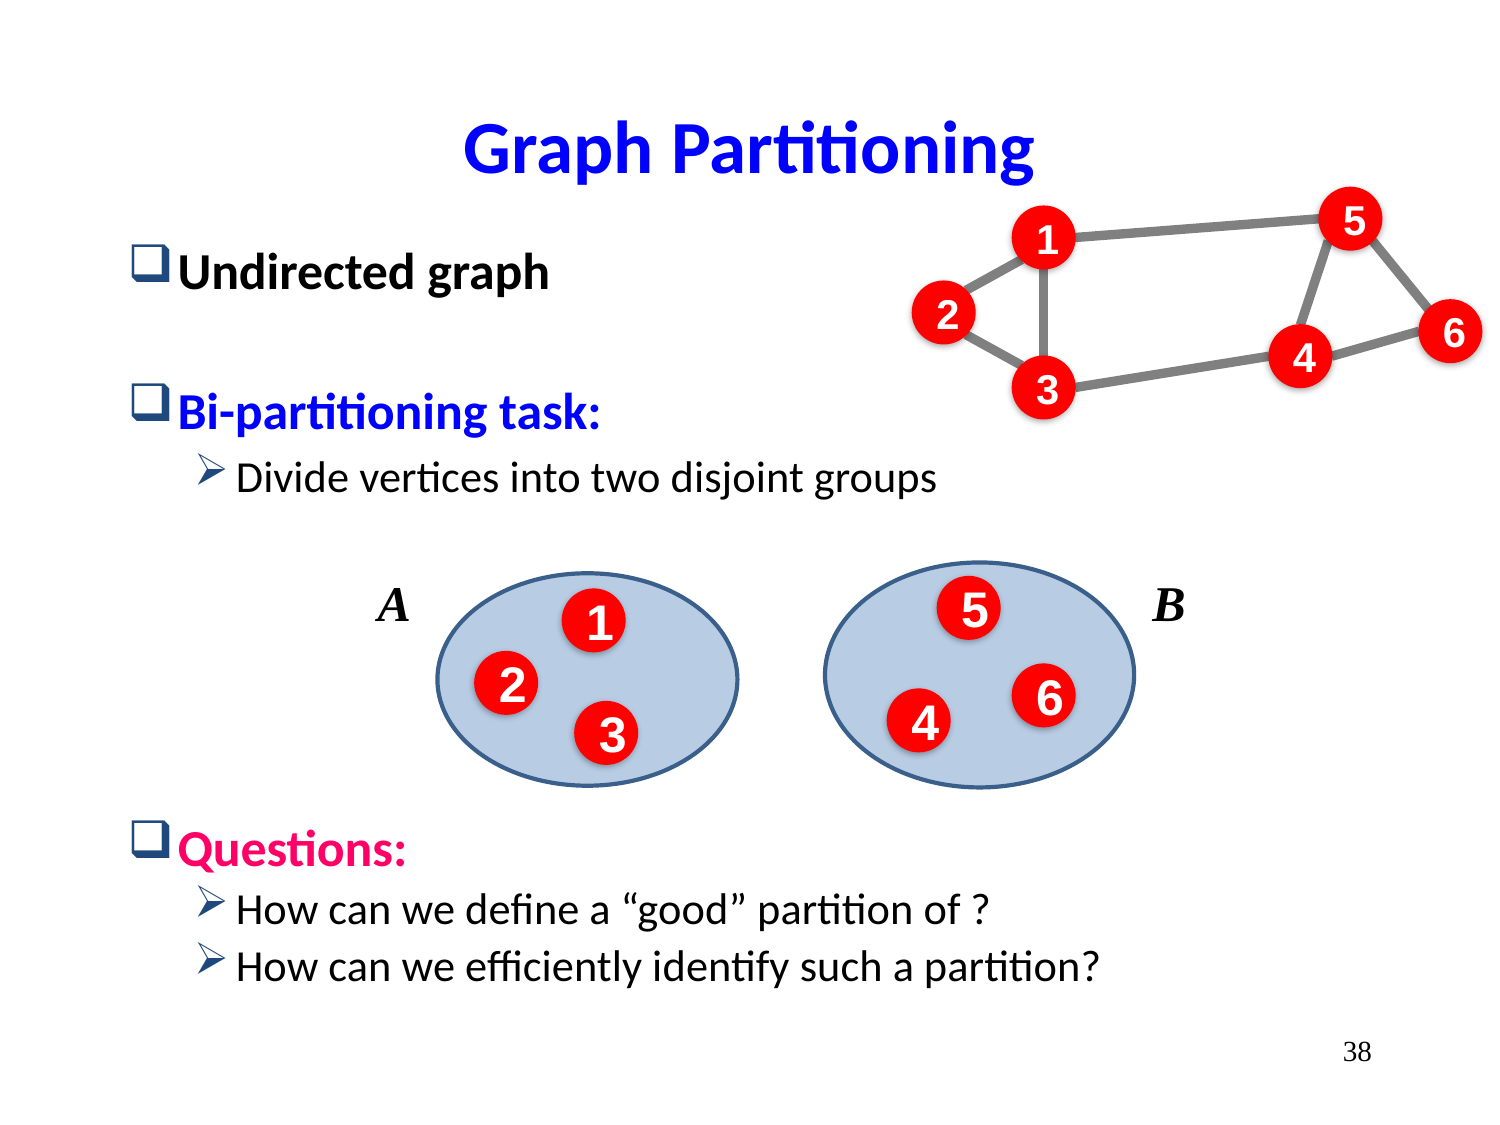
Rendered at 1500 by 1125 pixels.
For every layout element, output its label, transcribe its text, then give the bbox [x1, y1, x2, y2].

text_box 4 [1268, 324, 1332, 389]
title Graph Partitioning [112, 50, 1388, 238]
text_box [1074, 356, 1270, 388]
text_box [1366, 246, 1435, 304]
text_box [965, 259, 1022, 291]
text_box 3 [1011, 355, 1075, 420]
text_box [965, 334, 1022, 366]
slide_number 38 [1074, 1025, 1388, 1100]
text_box 2 [911, 280, 976, 345]
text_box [1074, 218, 1320, 238]
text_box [1331, 330, 1420, 357]
text_box 1 [1011, 205, 1075, 270]
text_box 5 [1318, 186, 1383, 251]
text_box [362, 562, 1201, 788]
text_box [1272, 268, 1357, 298]
text_box 6 [1418, 299, 1483, 364]
